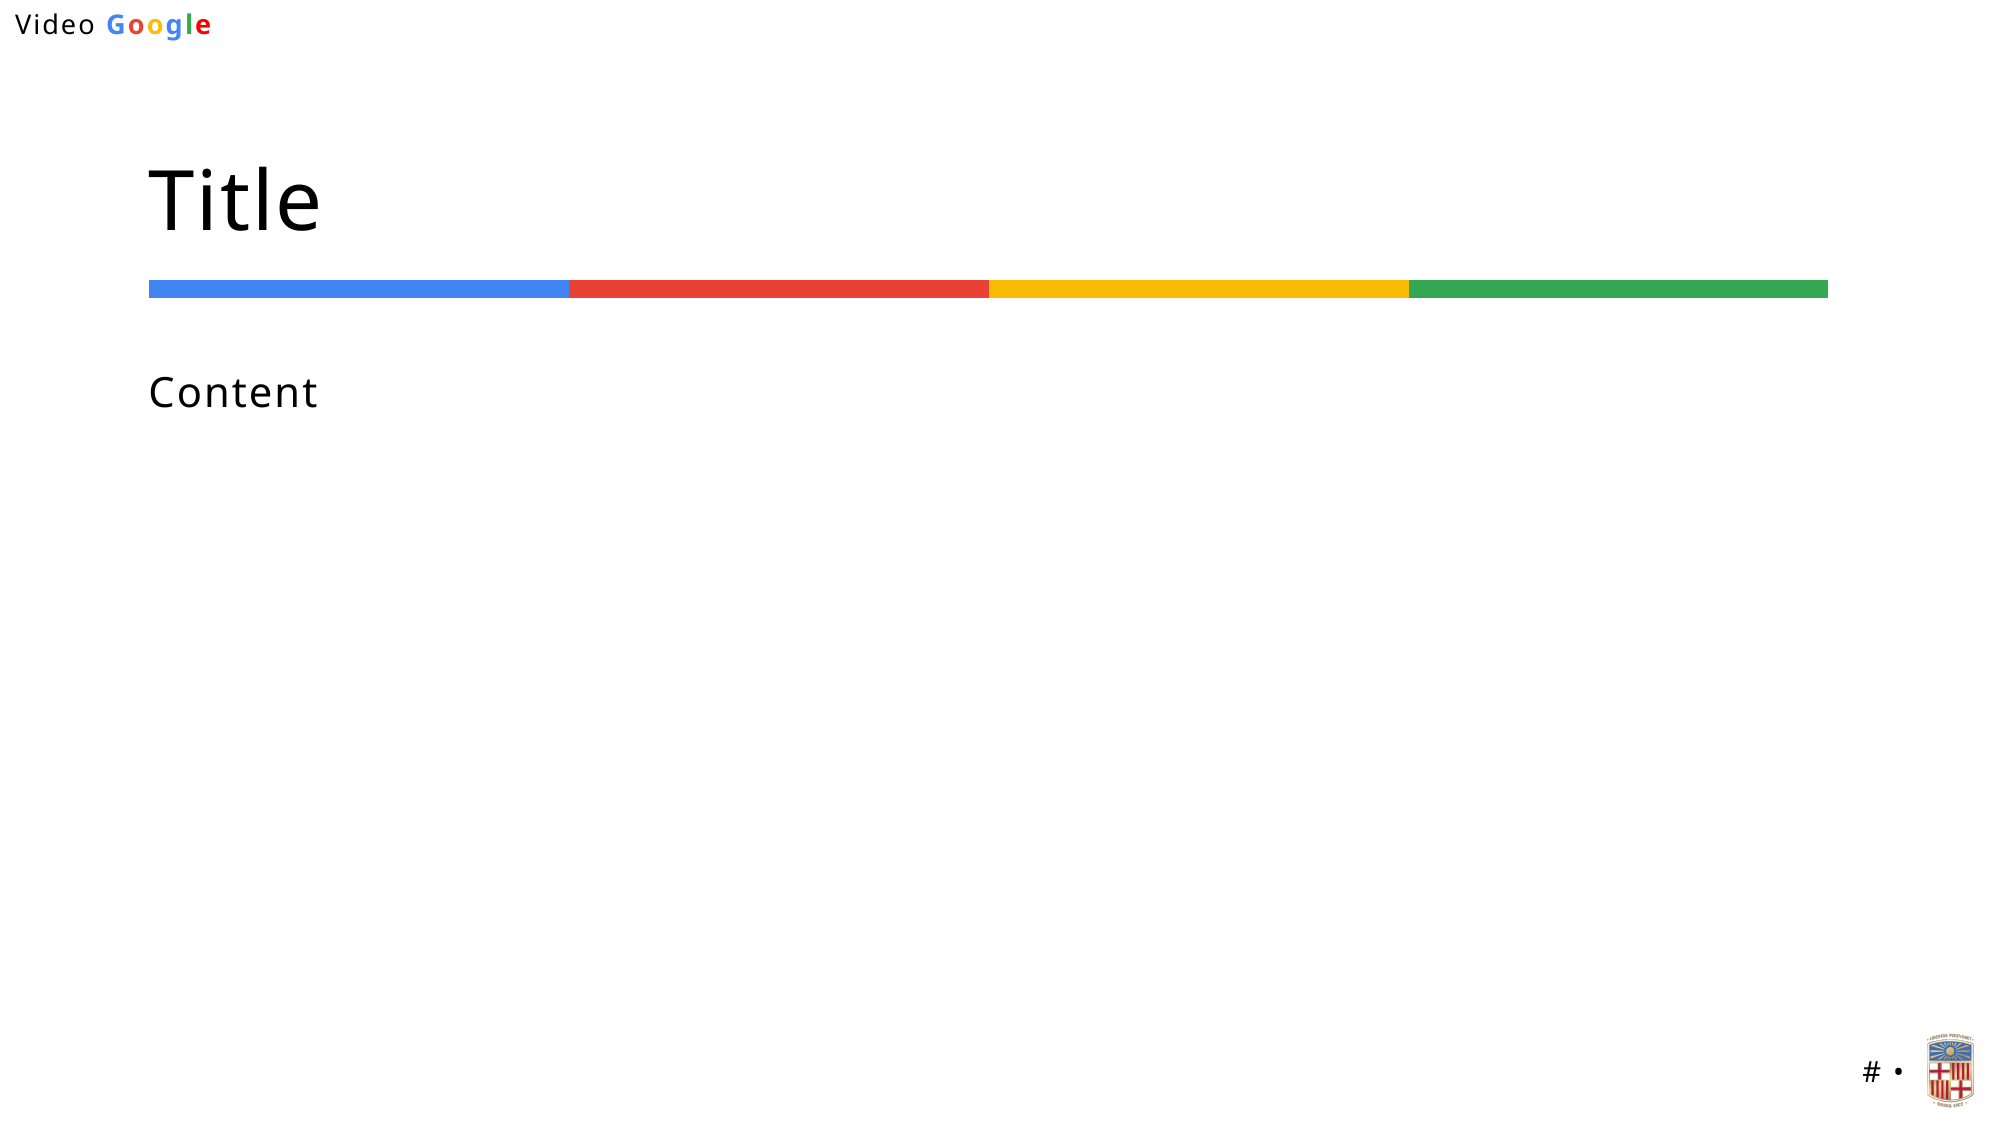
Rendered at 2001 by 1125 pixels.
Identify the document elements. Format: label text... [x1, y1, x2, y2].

text_box # • [1827, 1044, 1919, 1096]
text_box Title [133, 113, 1860, 257]
text_box Content [133, 364, 1860, 935]
picture [149, 280, 1828, 298]
picture [1919, 1027, 1980, 1114]
title Video Google [0, 0, 229, 49]
